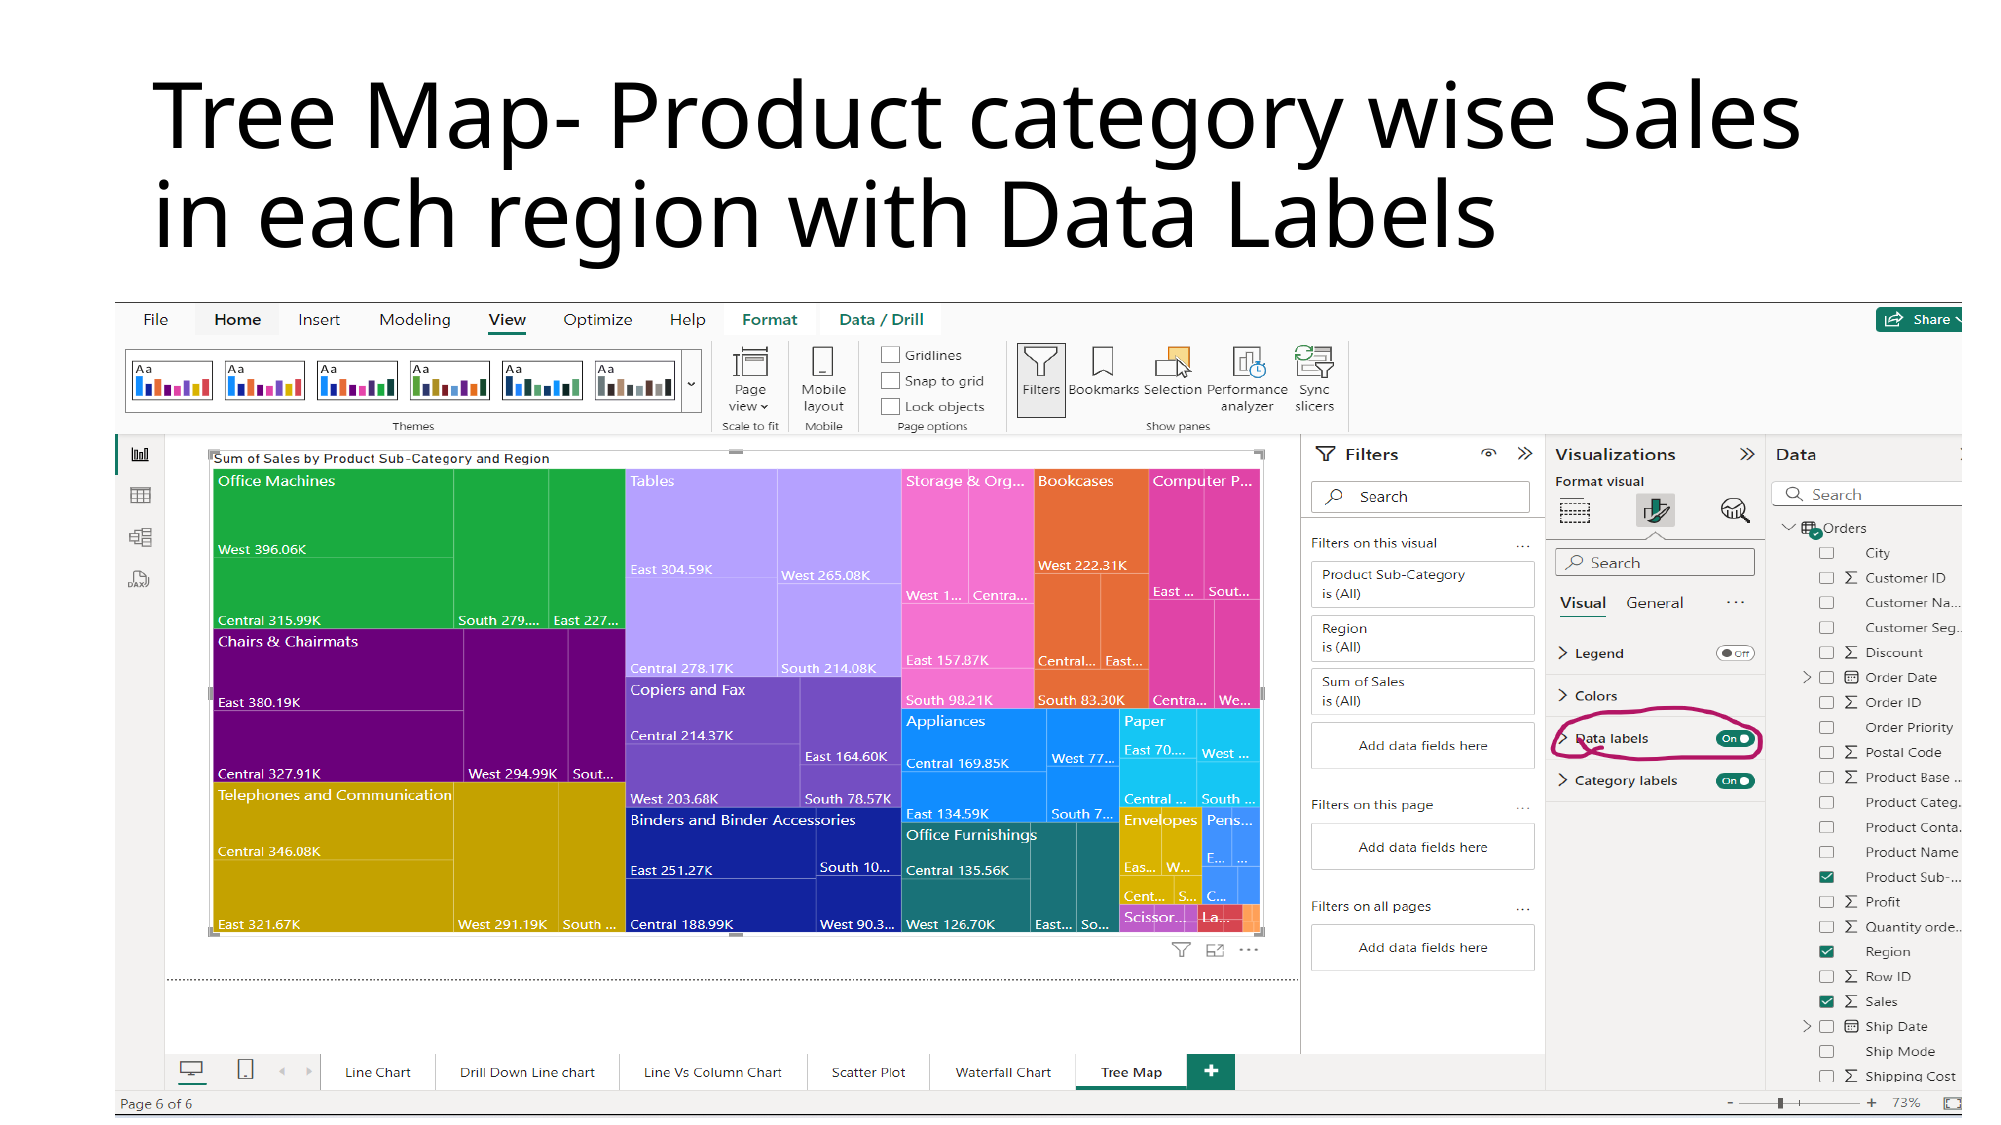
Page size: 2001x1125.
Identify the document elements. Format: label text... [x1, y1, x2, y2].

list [115, 302, 1962, 1118]
title Tree Map- Product category wise Sales in each region with Data Labels [137, 59, 1863, 278]
